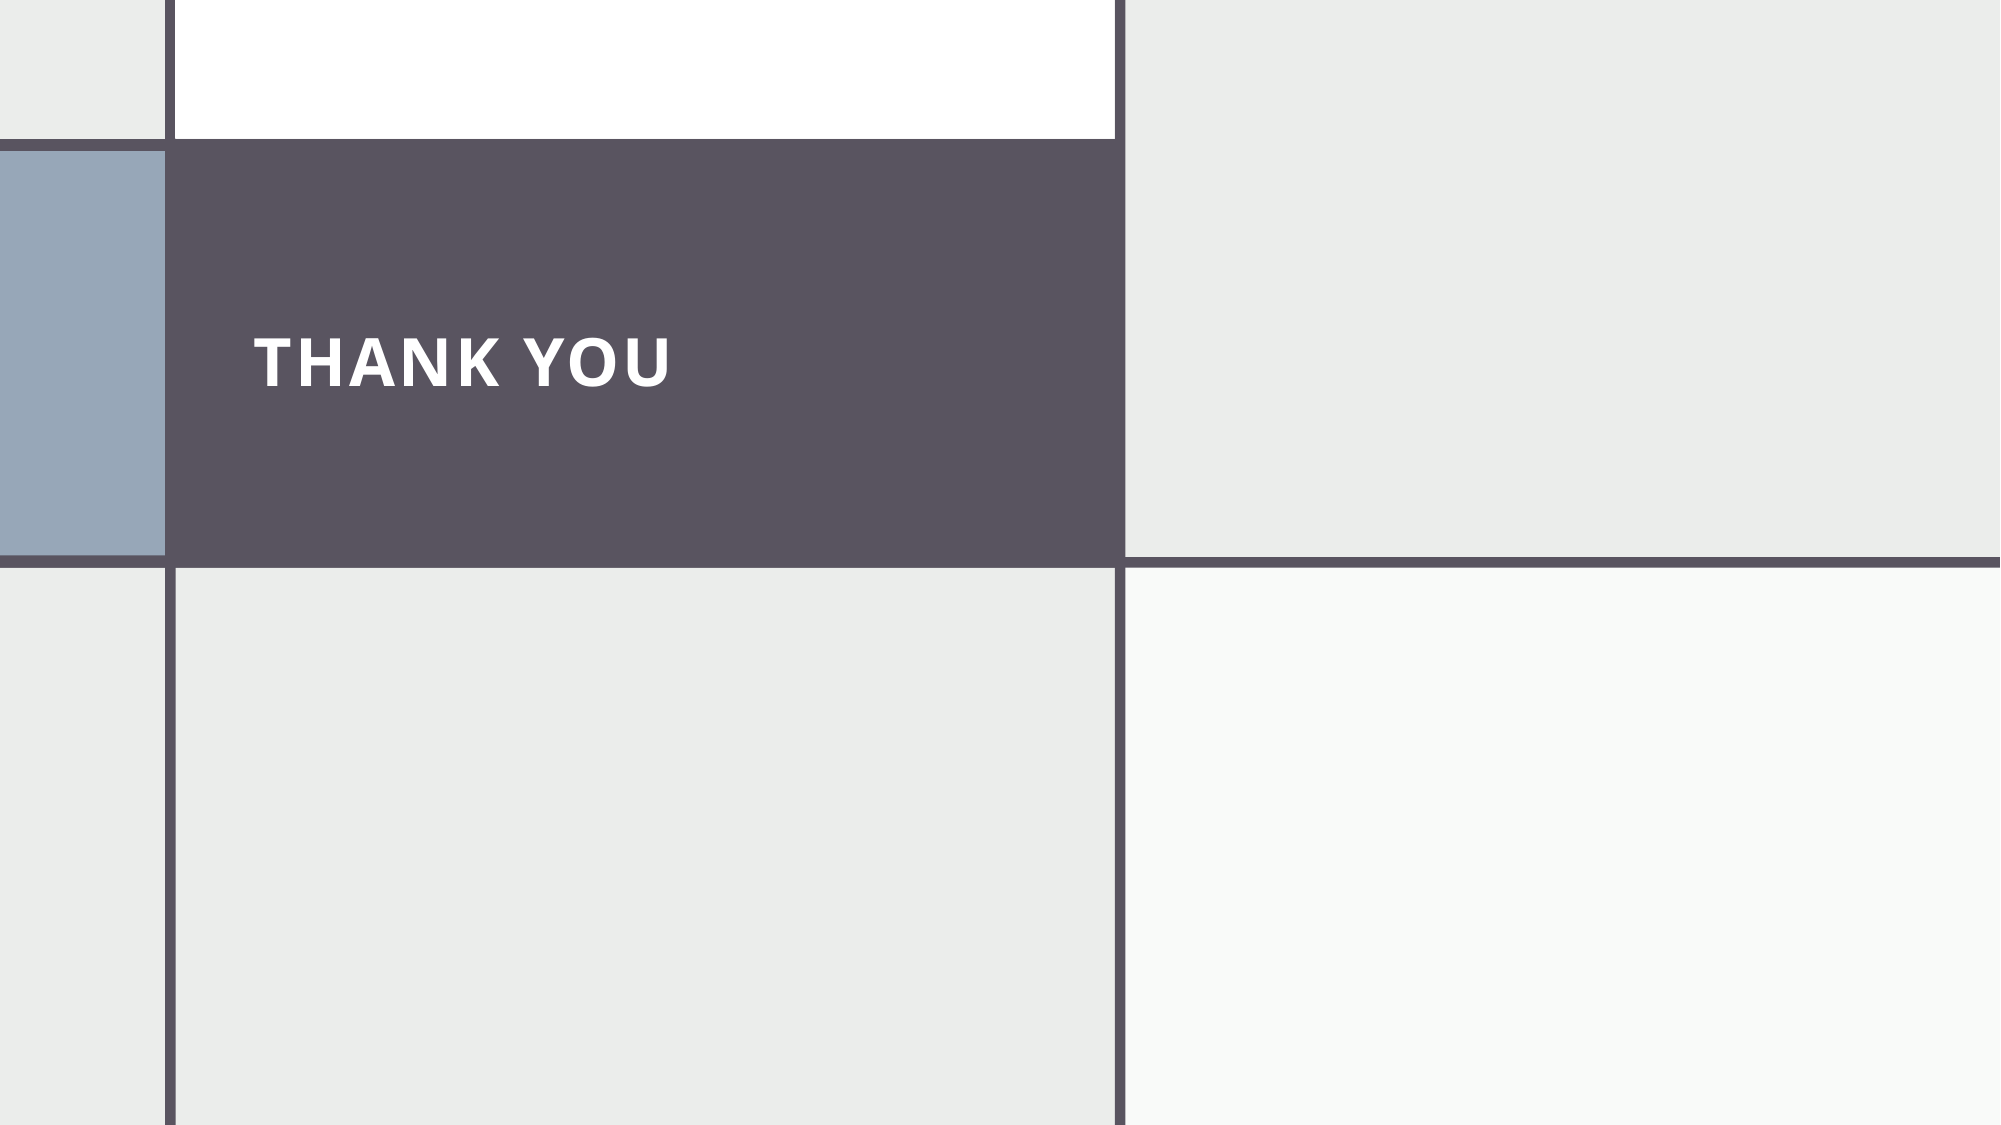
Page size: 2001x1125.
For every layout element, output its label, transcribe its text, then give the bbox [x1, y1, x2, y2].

title THANK YOU [235, 139, 1073, 566]
